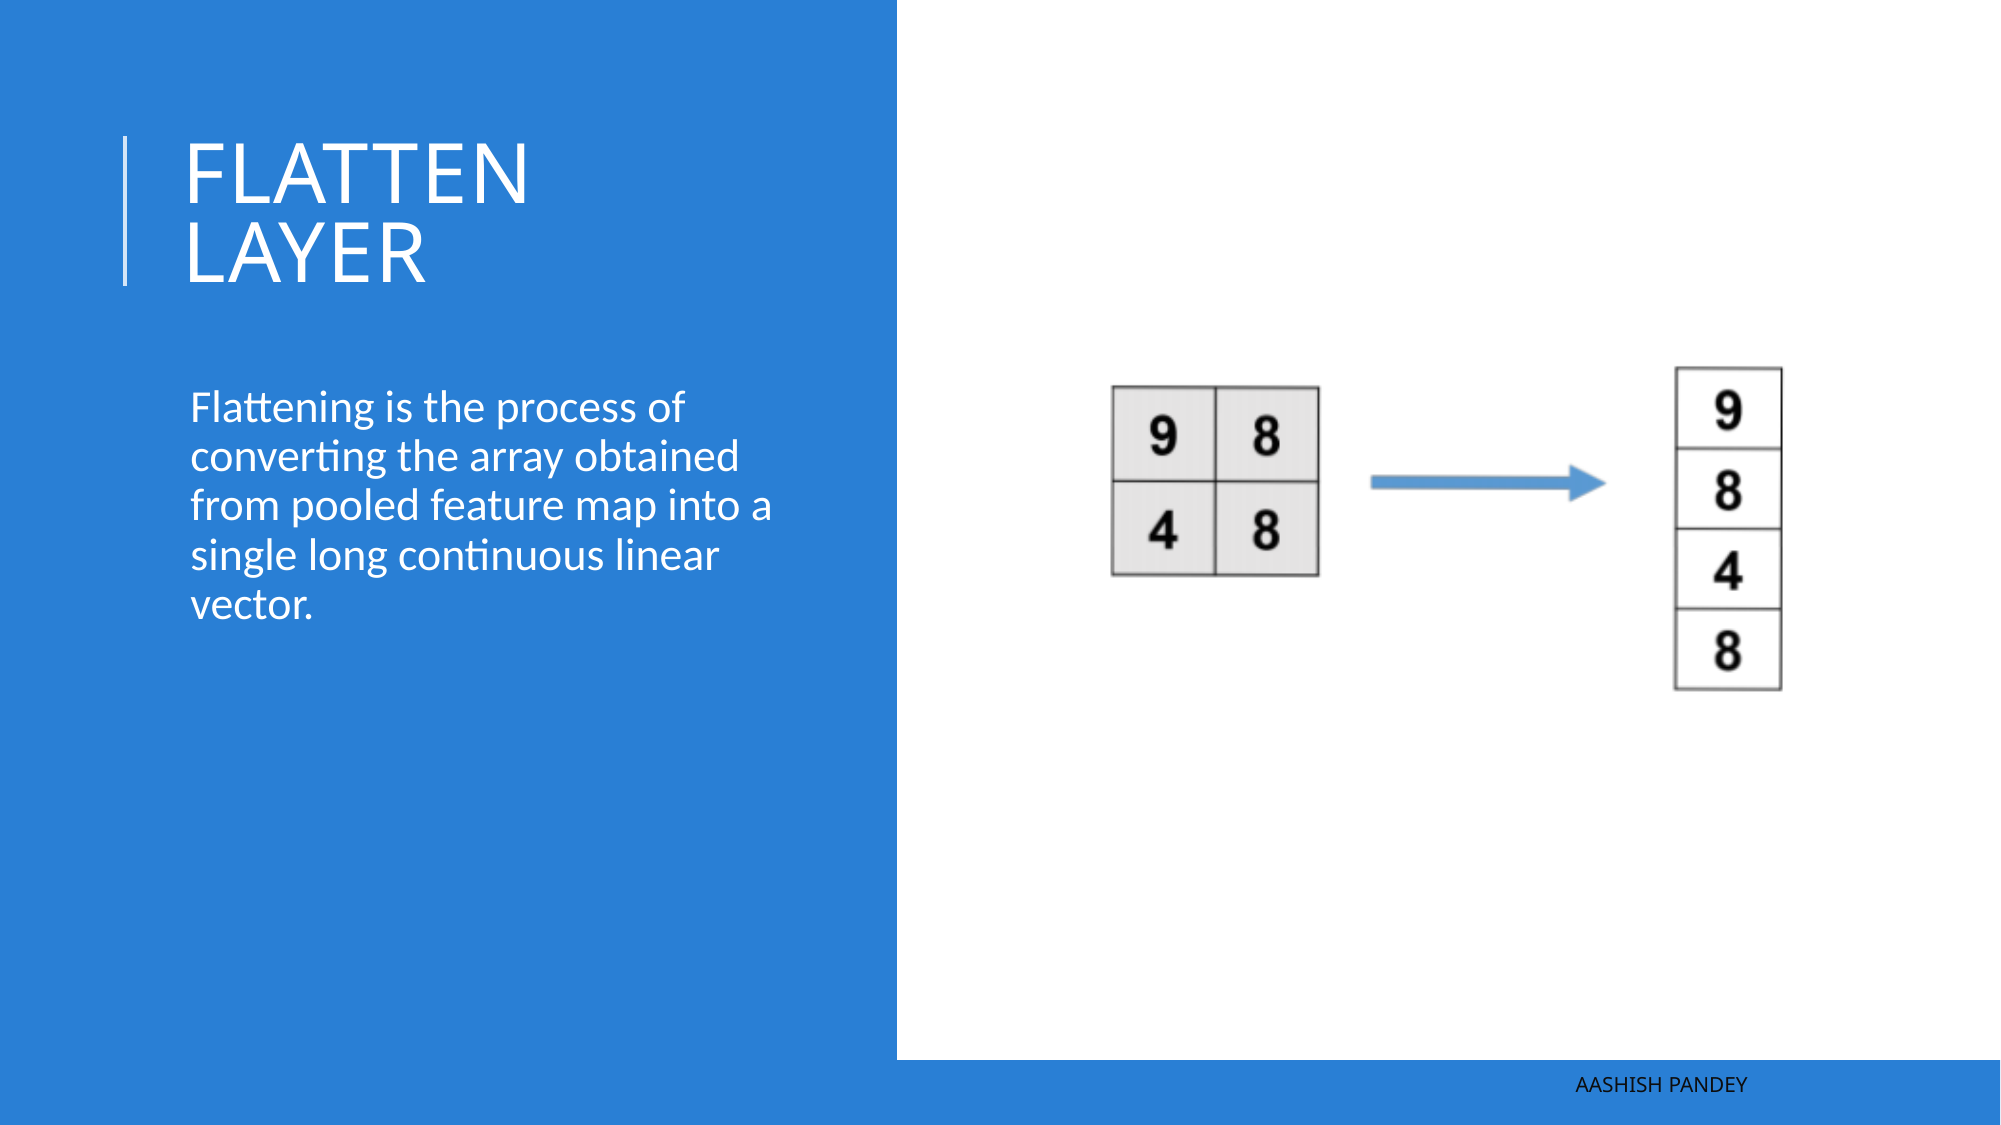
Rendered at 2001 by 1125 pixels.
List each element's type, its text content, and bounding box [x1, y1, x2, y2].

list Flattening is the process of converting the array obtained from pooled feature map into a single long continuous linear vector. [168, 375, 790, 1020]
title FLATTEN LAYER [168, 96, 788, 342]
text_box [0, 0, 898, 1125]
footer Aashish Pandey [794, 1061, 1763, 1107]
picture [999, 305, 1896, 819]
